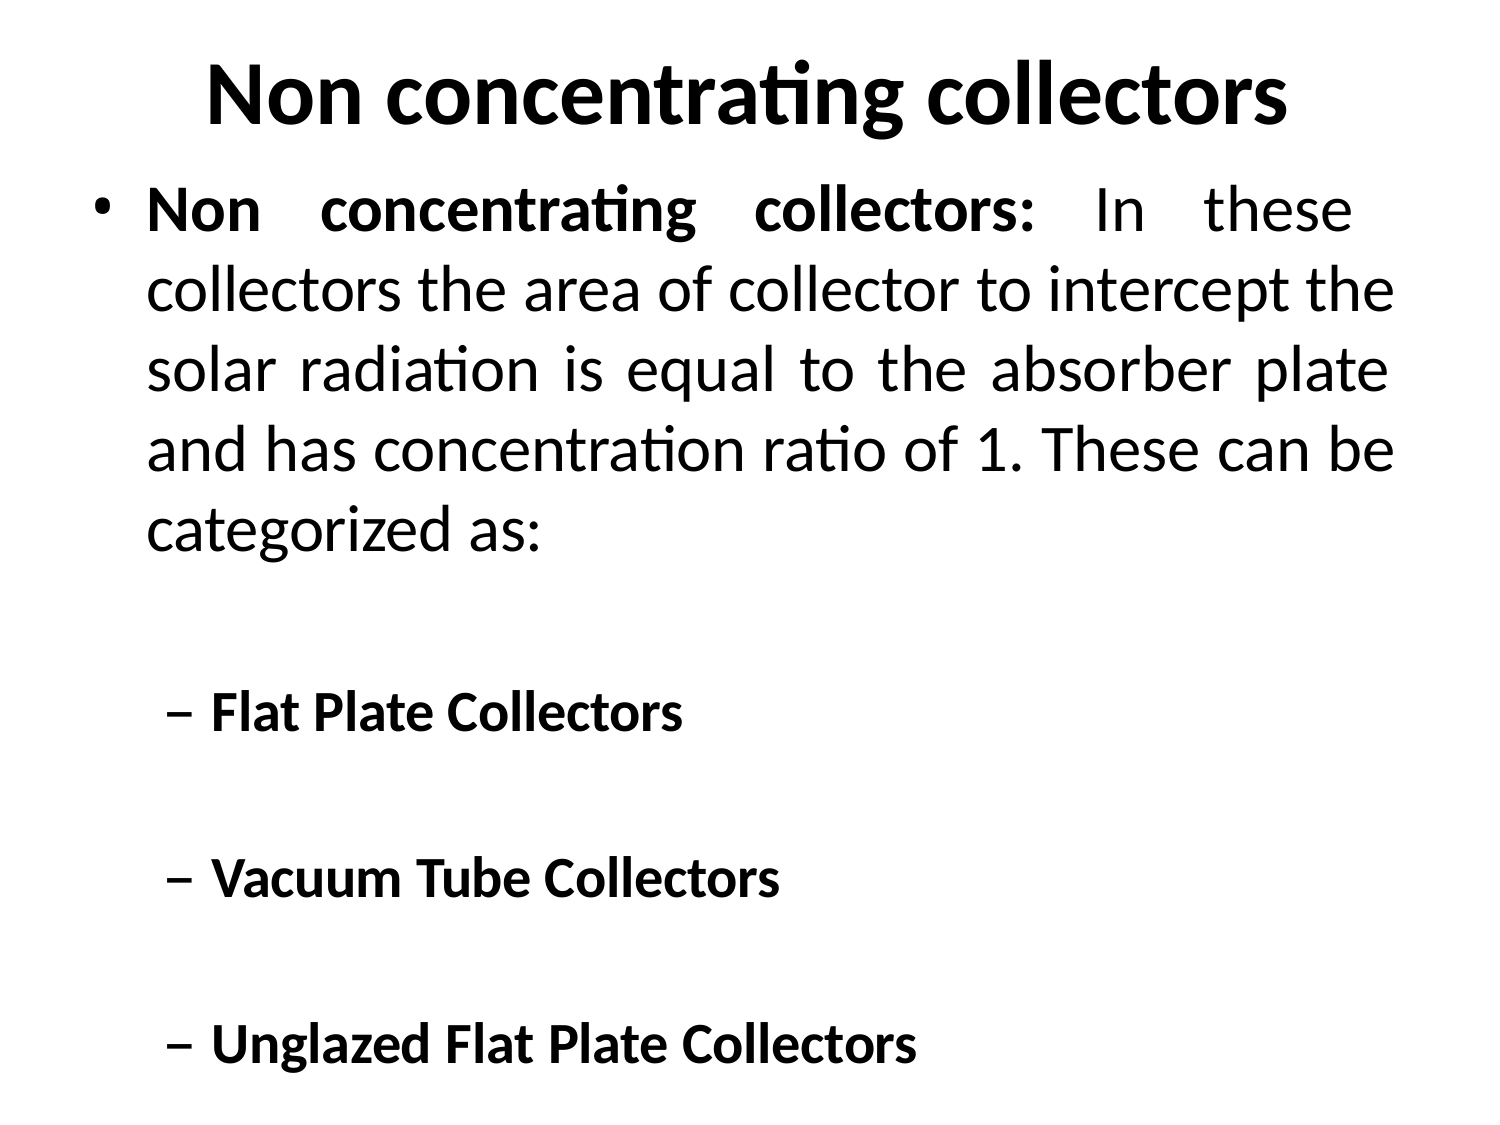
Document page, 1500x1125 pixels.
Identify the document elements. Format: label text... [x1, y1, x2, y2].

title Non concentrating collectors [203, 30, 1298, 162]
text_box Non concentrating collectors: In these collectors the area of collector to intercept the solar radiation is equal to the absorber plate and has concentration ratio of 1. These can be categorized as: Flat Plate Collectors Vacuum Tube Collectors Unglazed Flat Plate Collectors [87, 162, 1413, 1076]
